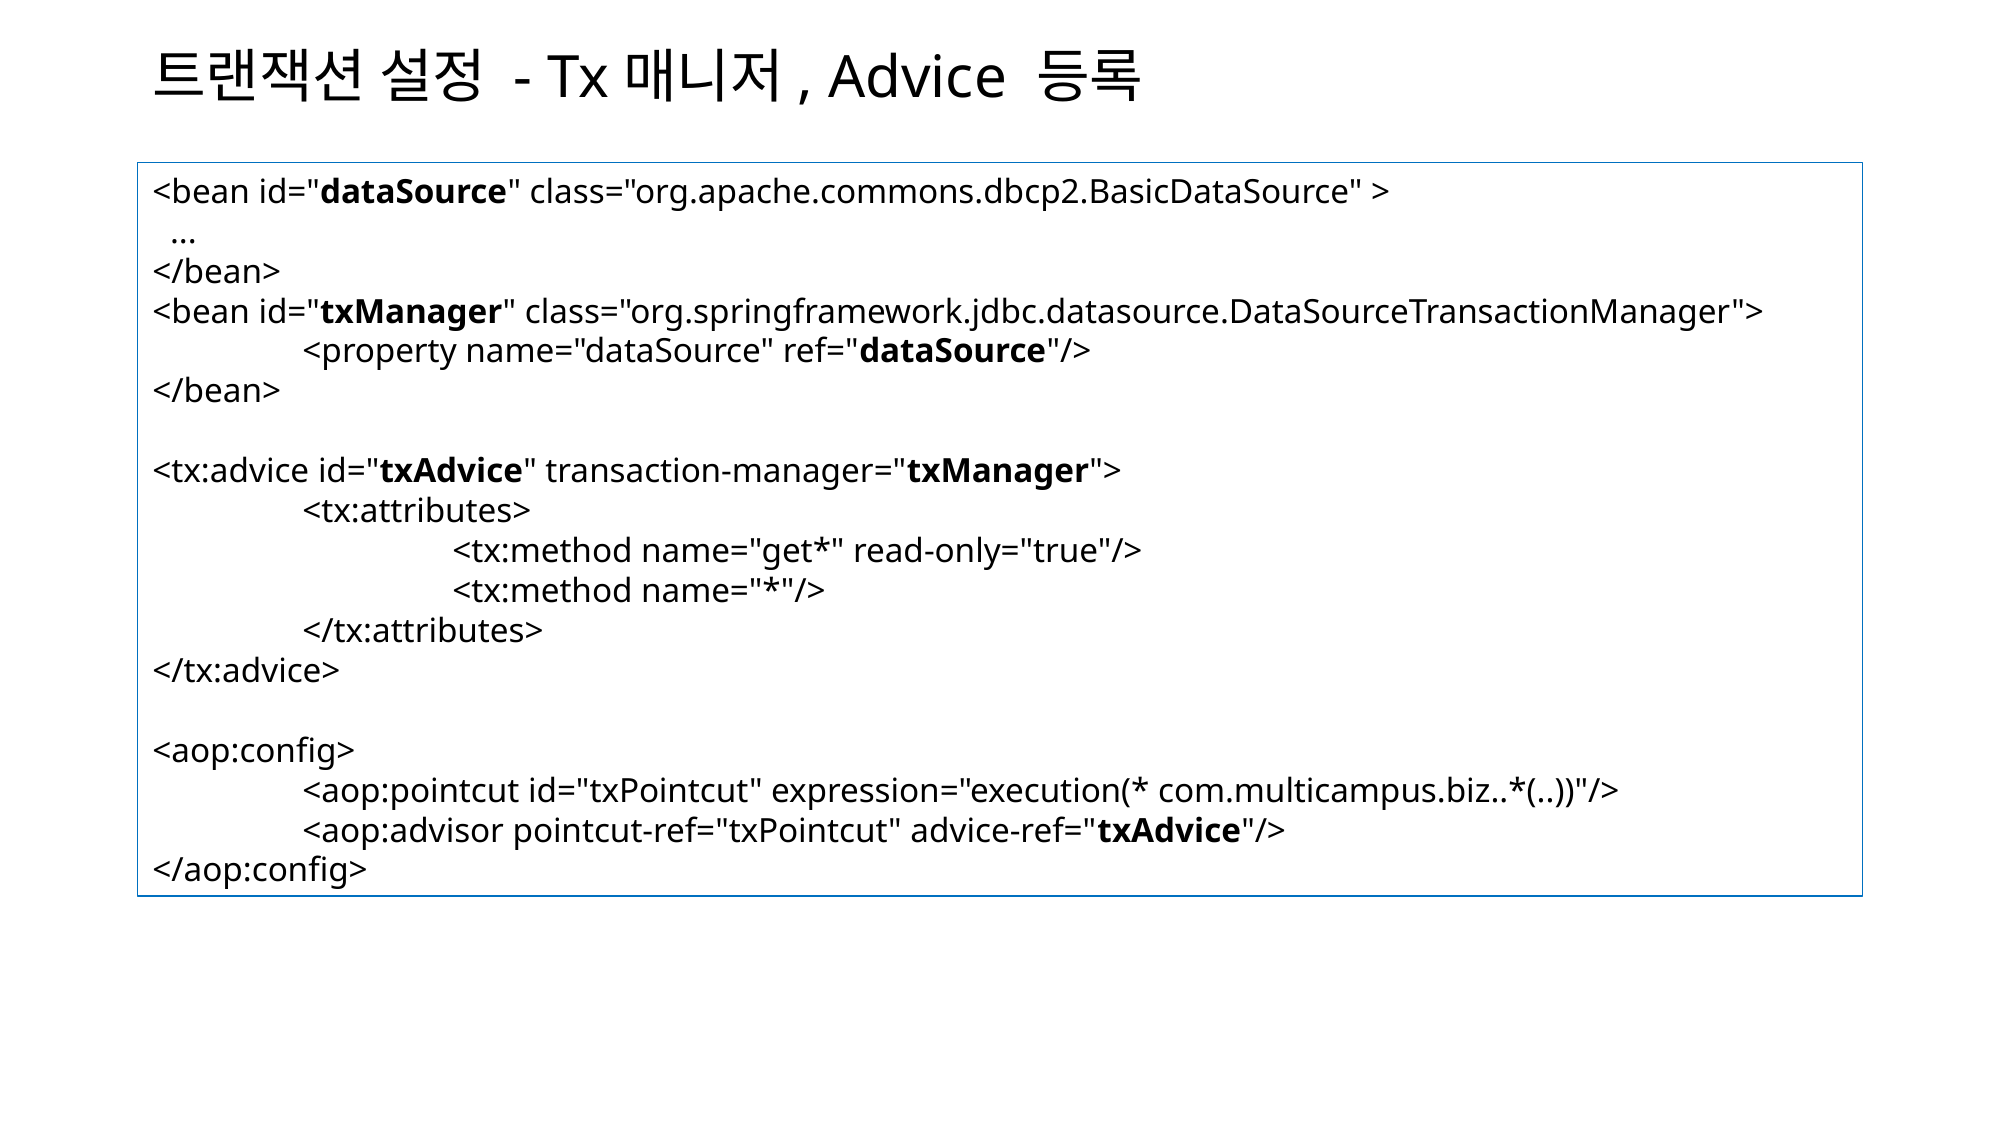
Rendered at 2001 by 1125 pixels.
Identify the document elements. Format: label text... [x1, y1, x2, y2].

text_box <bean id="dataSource" class="org.apache.commons.dbcp2.BasicDataSource" > ... </bean> <bean id="txManager" class="org.springframework.jdbc.datasource.DataSourceTransactionManager"> <property name="dataSource" ref="dataSource"/> </bean> <tx:advice id="txAdvice" transaction-manager="txManager"> <tx:attributes> <tx:method name="get*" read-only="true"/> <tx:method name="*"/> </tx:attributes> </tx:advice> <aop:config> <aop:pointcut id="txPointcut" expression="execution(* com.multicampus.biz..*(..))"/> <aop:advisor pointcut-ref="txPointcut" advice-ref="txAdvice"/> </aop:config> [137, 162, 1863, 896]
title 트랜잭션 설정 - Tx매니저, Advice 등록 [137, 22, 1863, 136]
